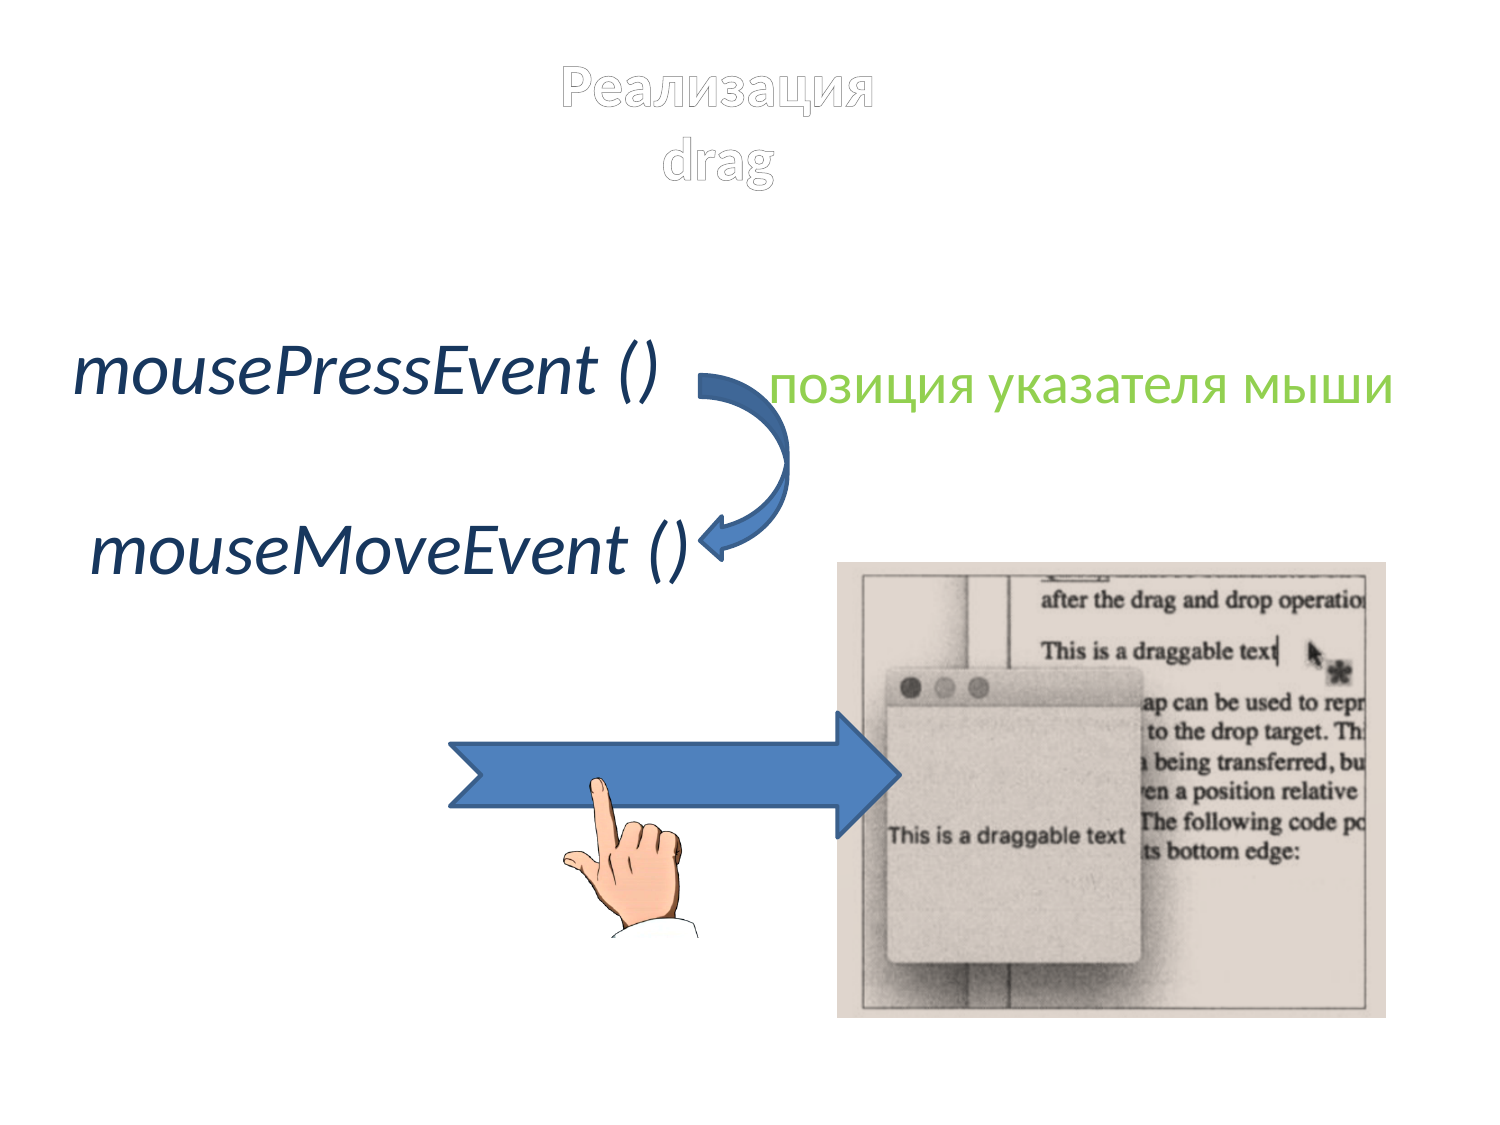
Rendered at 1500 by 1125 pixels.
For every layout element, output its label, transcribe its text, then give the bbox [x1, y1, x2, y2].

picture [837, 562, 1386, 1018]
text_box [448, 741, 832, 809]
picture [549, 774, 713, 938]
text_box mousePressEvent () mouseMoveEvent () [57, 312, 724, 598]
text_box [697, 372, 790, 562]
title Реализация drag [87, 37, 1363, 200]
text_box позиция указателя мыши [753, 337, 1410, 423]
